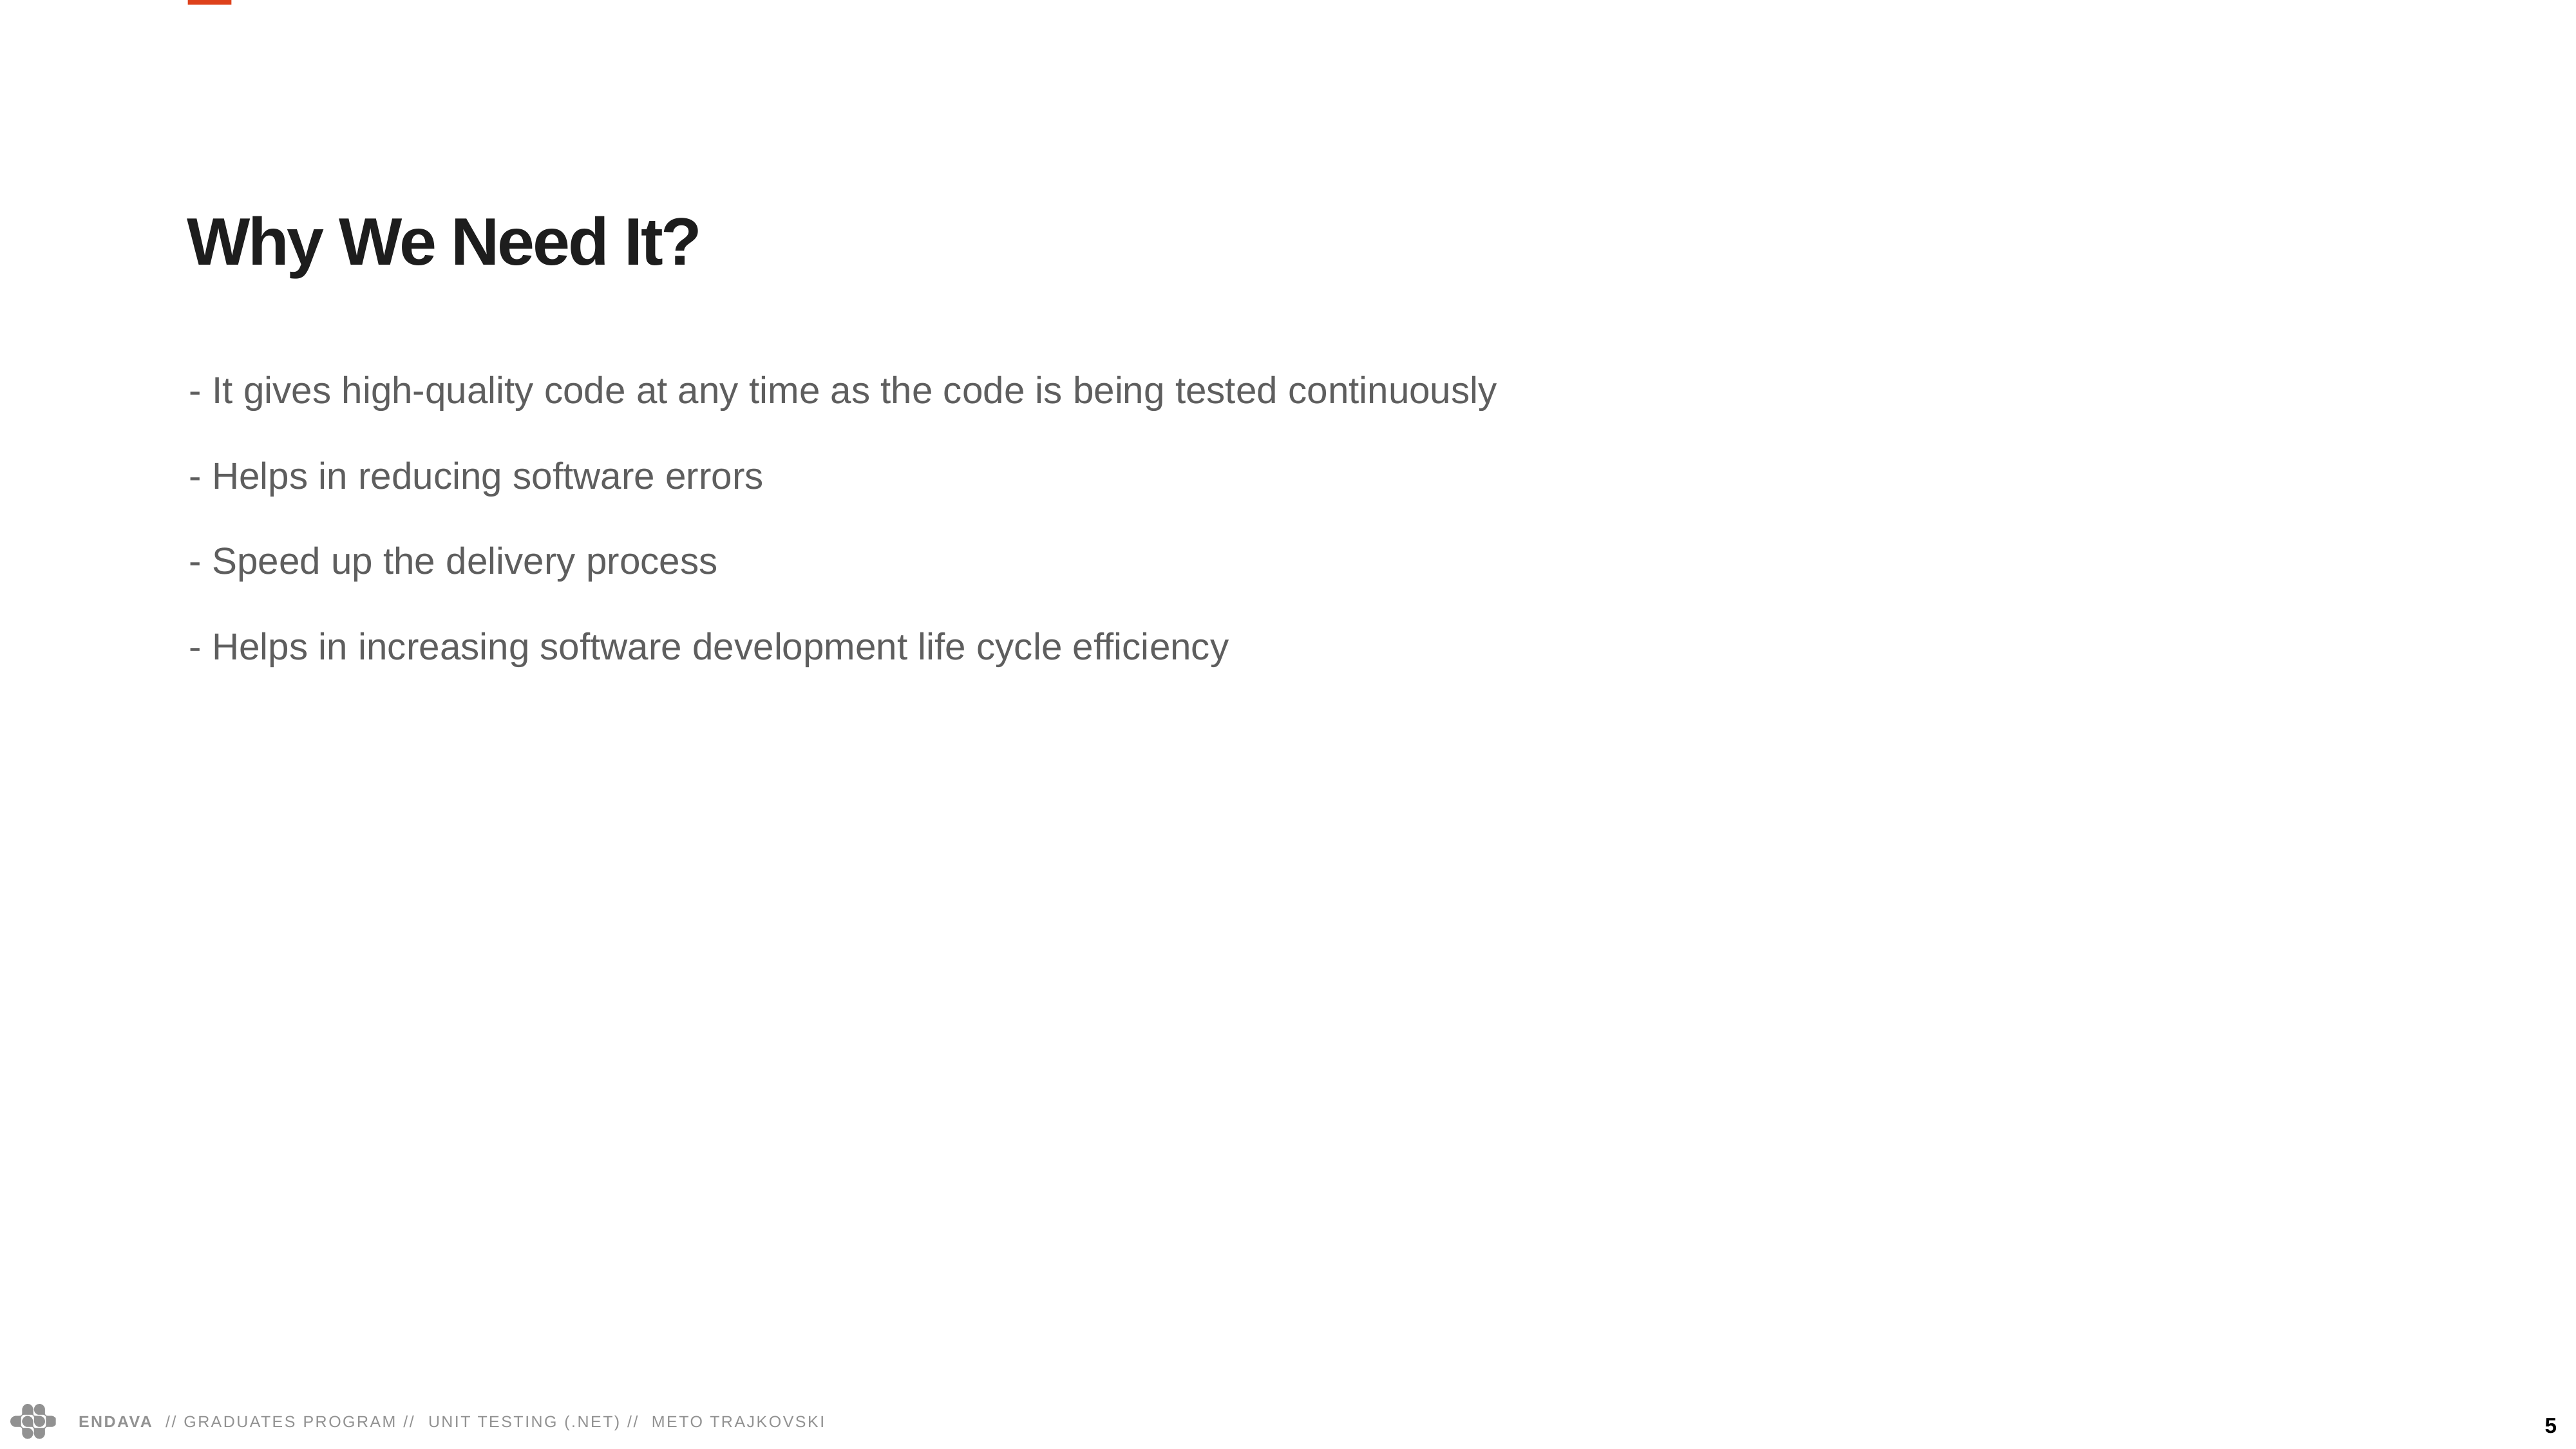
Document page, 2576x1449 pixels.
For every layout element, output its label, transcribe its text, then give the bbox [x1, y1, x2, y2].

slide_number 5 [2523, 1403, 2565, 1445]
text_box Why We Need It? [181, 208, 1716, 283]
text_box - It gives high-quality code at any time as the code is being tested continuously - Helps in reducing software errors - Speed up the delivery process - Helps in increasing software development life cycle efficiency [182, 358, 1585, 675]
